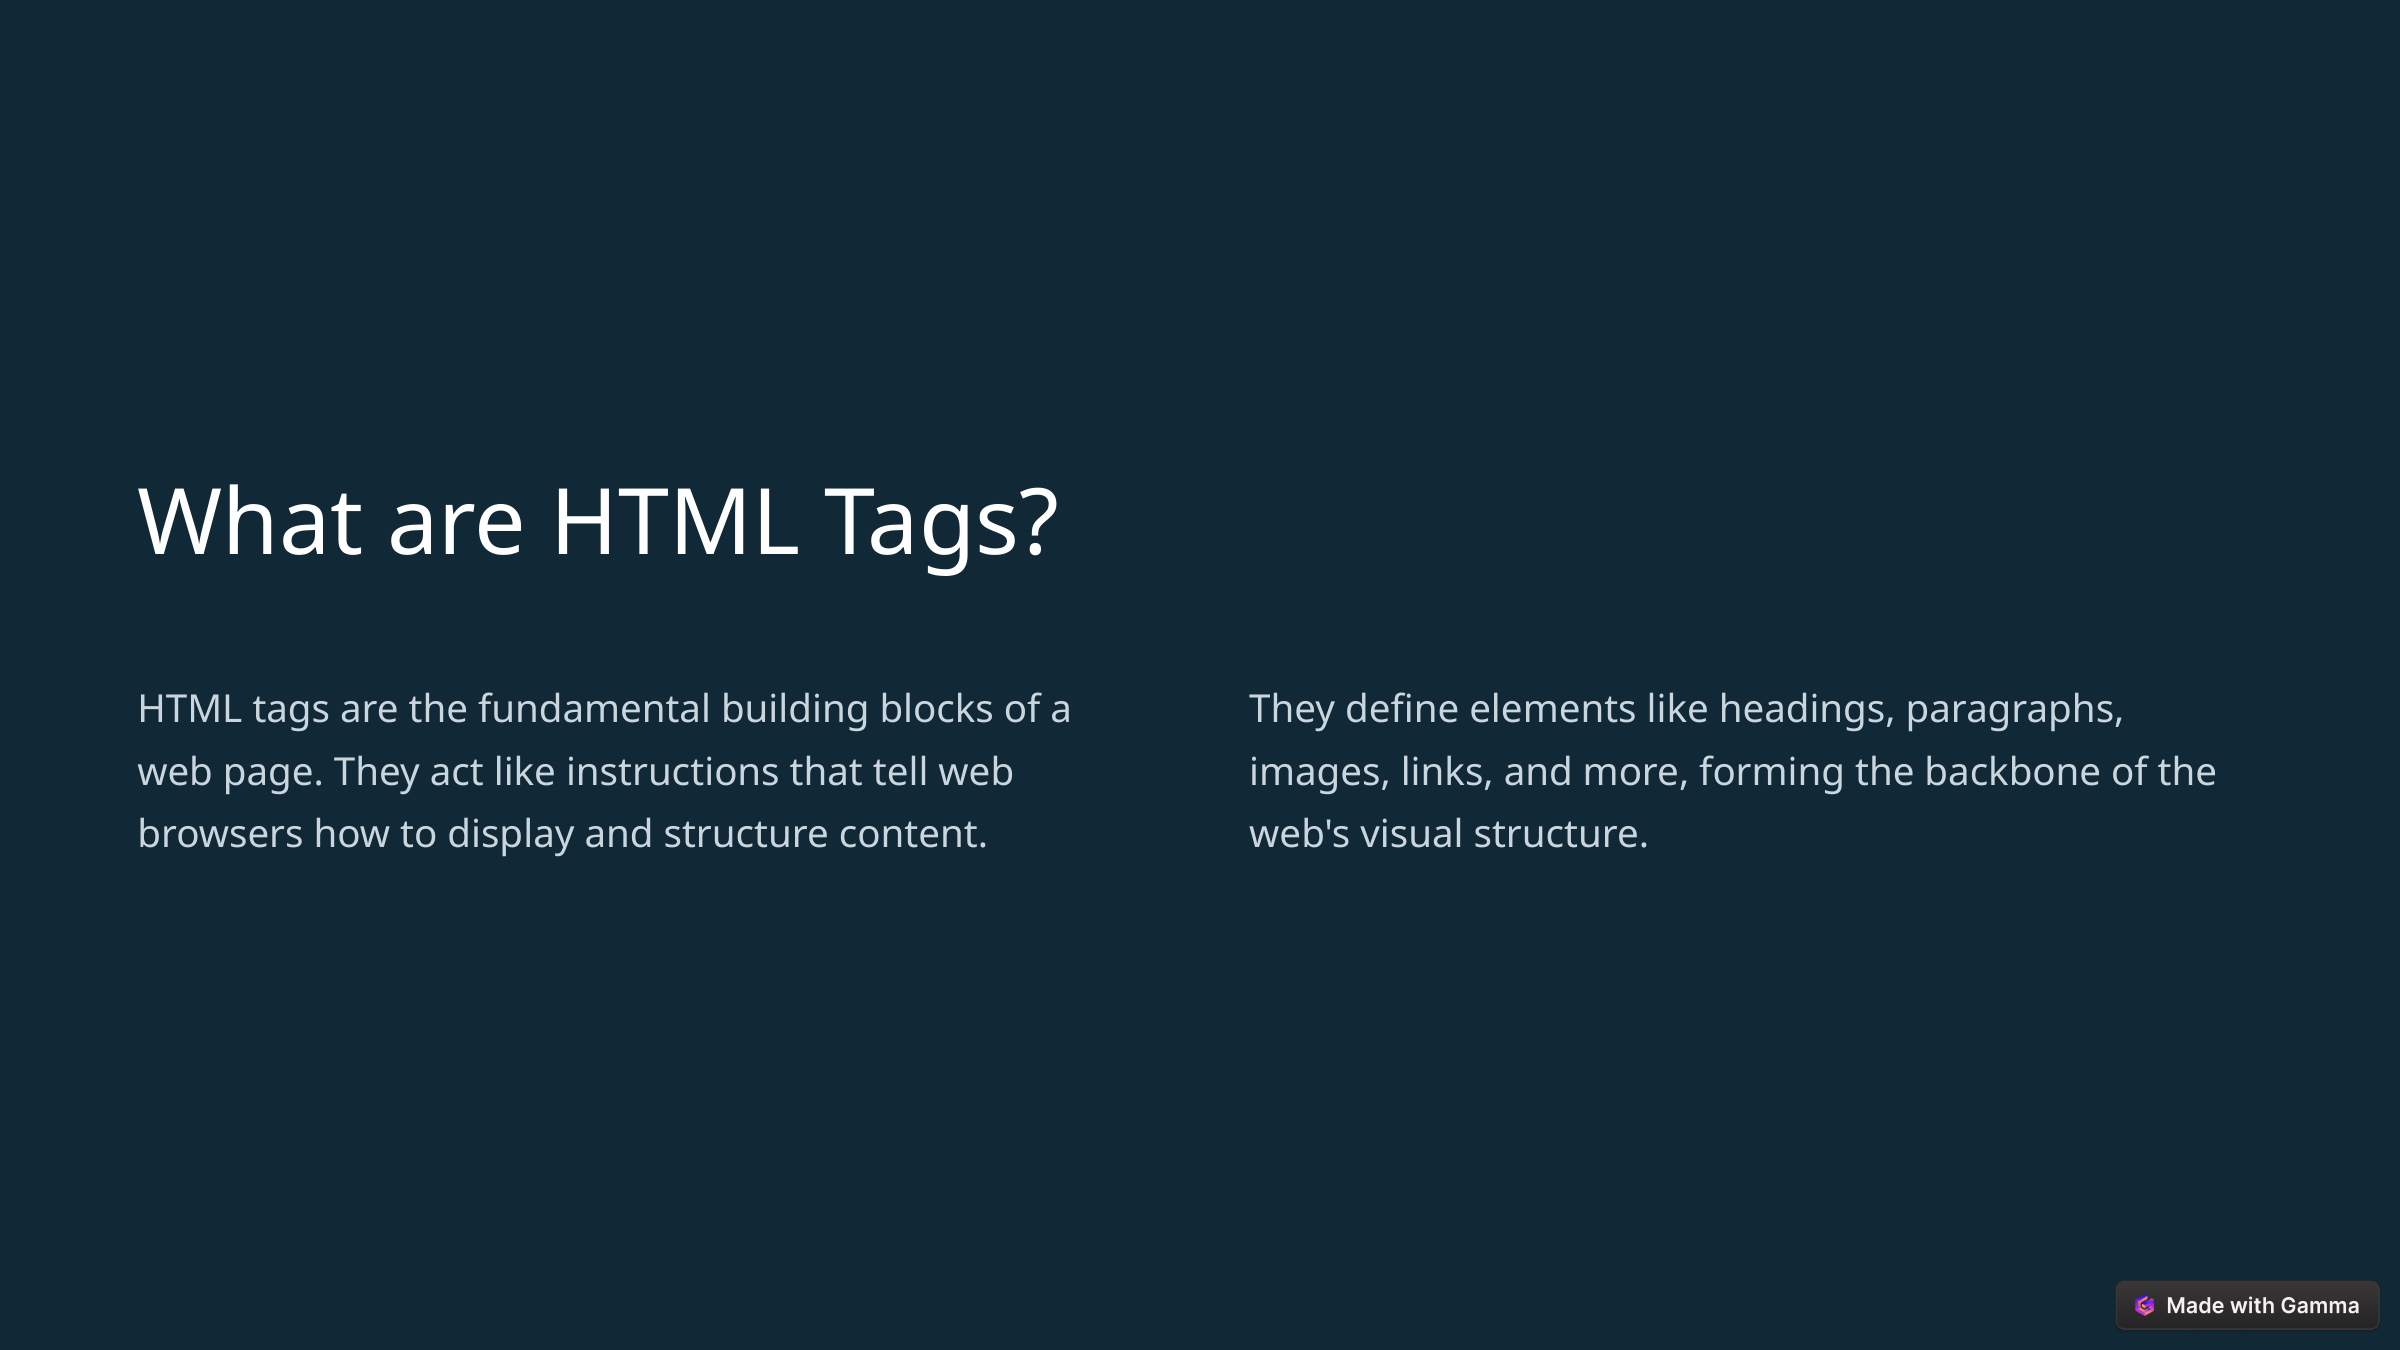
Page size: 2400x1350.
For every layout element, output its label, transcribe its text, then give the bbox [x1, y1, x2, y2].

text_box HTML tags are the fundamental building blocks of a web page. They act like instructions that tell web browsers how to display and structure content. [137, 667, 1152, 857]
text_box What are HTML Tags? [137, 458, 1357, 574]
text_box They define elements like headings, paragraphs, images, links, and more, forming the backbone of the web's visual structure. [1249, 667, 2264, 794]
picture [2106, 1271, 2389, 1339]
